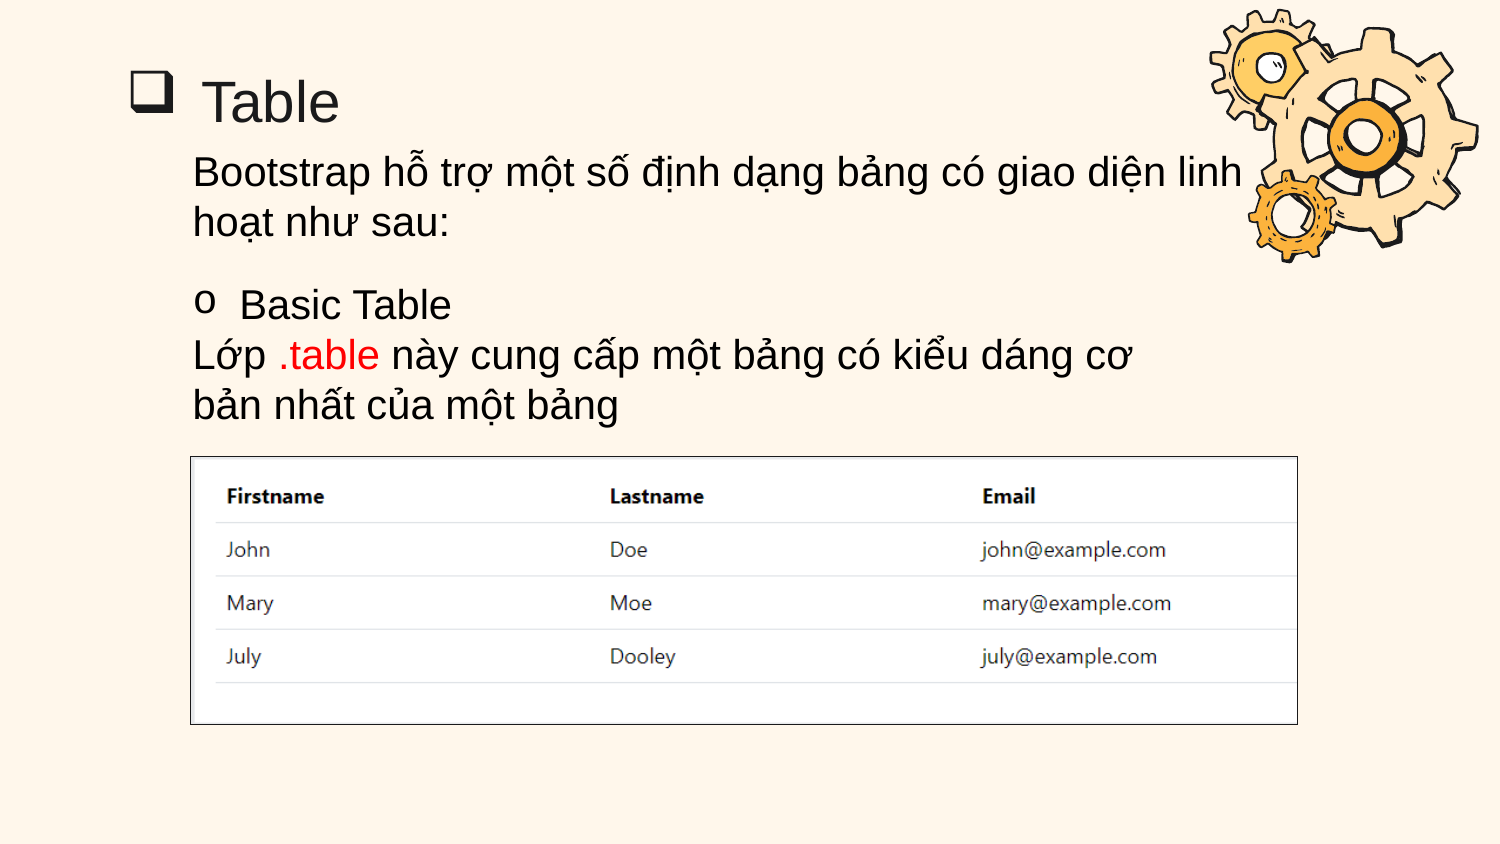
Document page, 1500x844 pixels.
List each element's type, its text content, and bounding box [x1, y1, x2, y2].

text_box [177, 270, 1299, 725]
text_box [1207, 7, 1475, 264]
text_box Bootstrap hỗ trợ một số định dạng bảng có giao diện linh hoạt như sau: [177, 136, 1202, 252]
title Table [111, 51, 1202, 147]
